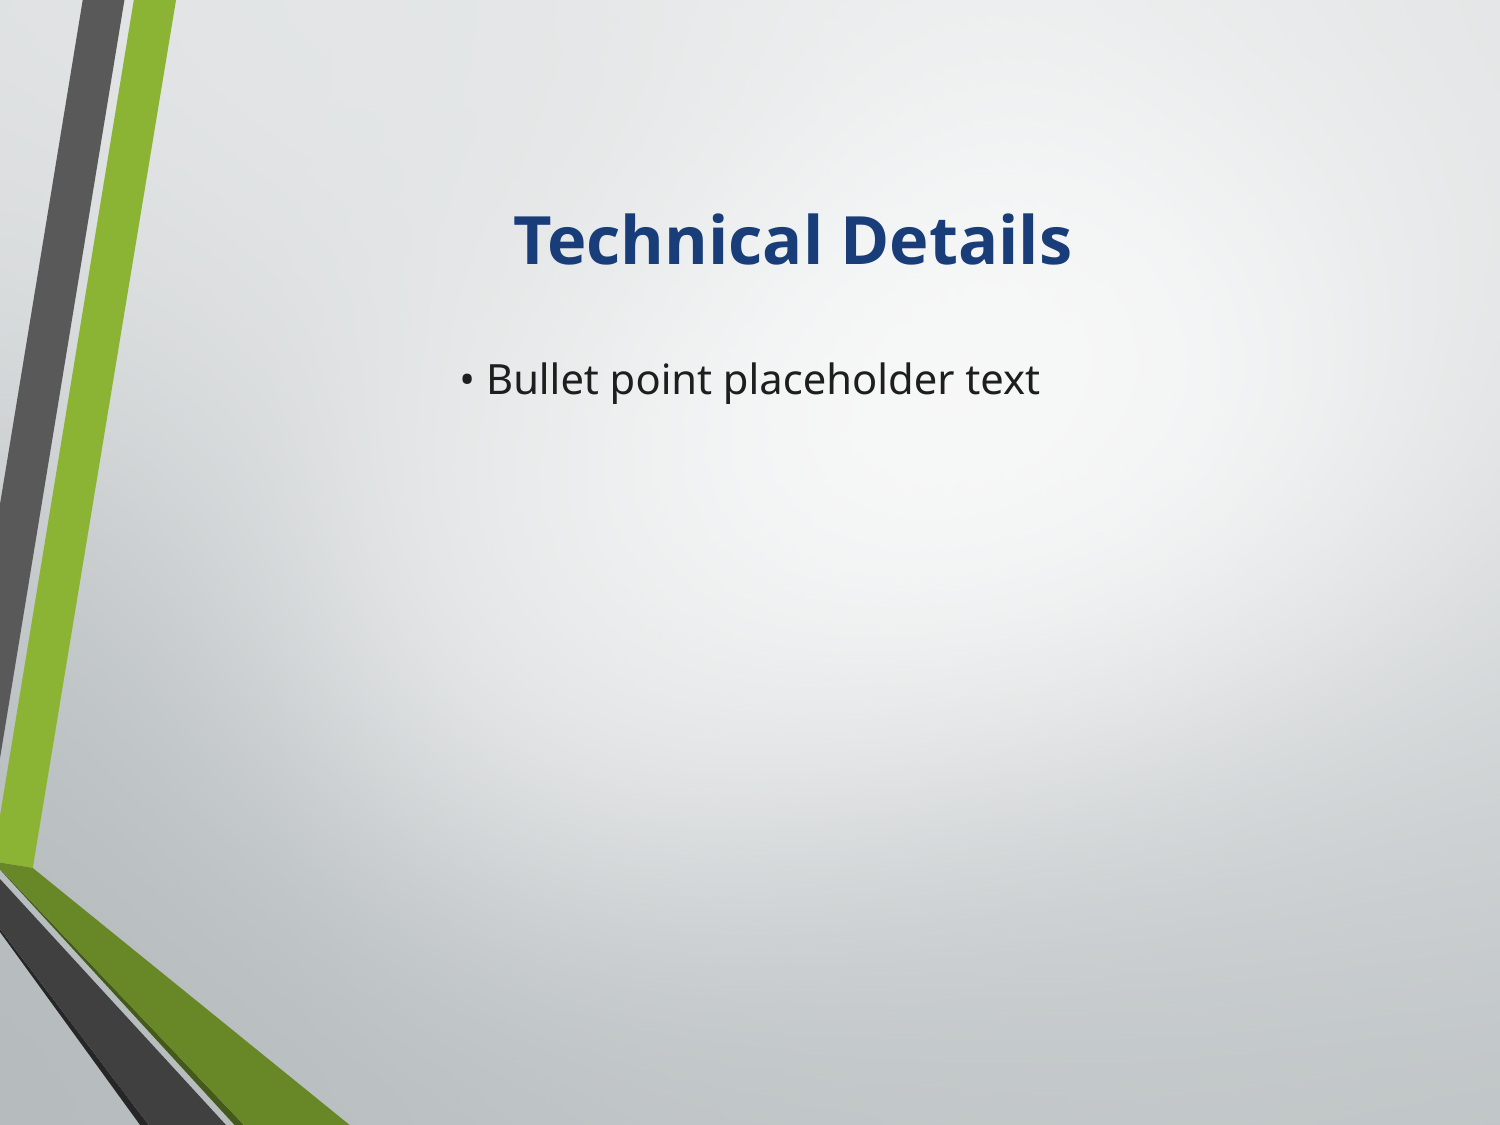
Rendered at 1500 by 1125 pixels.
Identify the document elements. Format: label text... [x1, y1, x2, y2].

text_box • Bullet point placeholder text [444, 299, 1056, 410]
title Technical Details [161, 75, 1425, 400]
